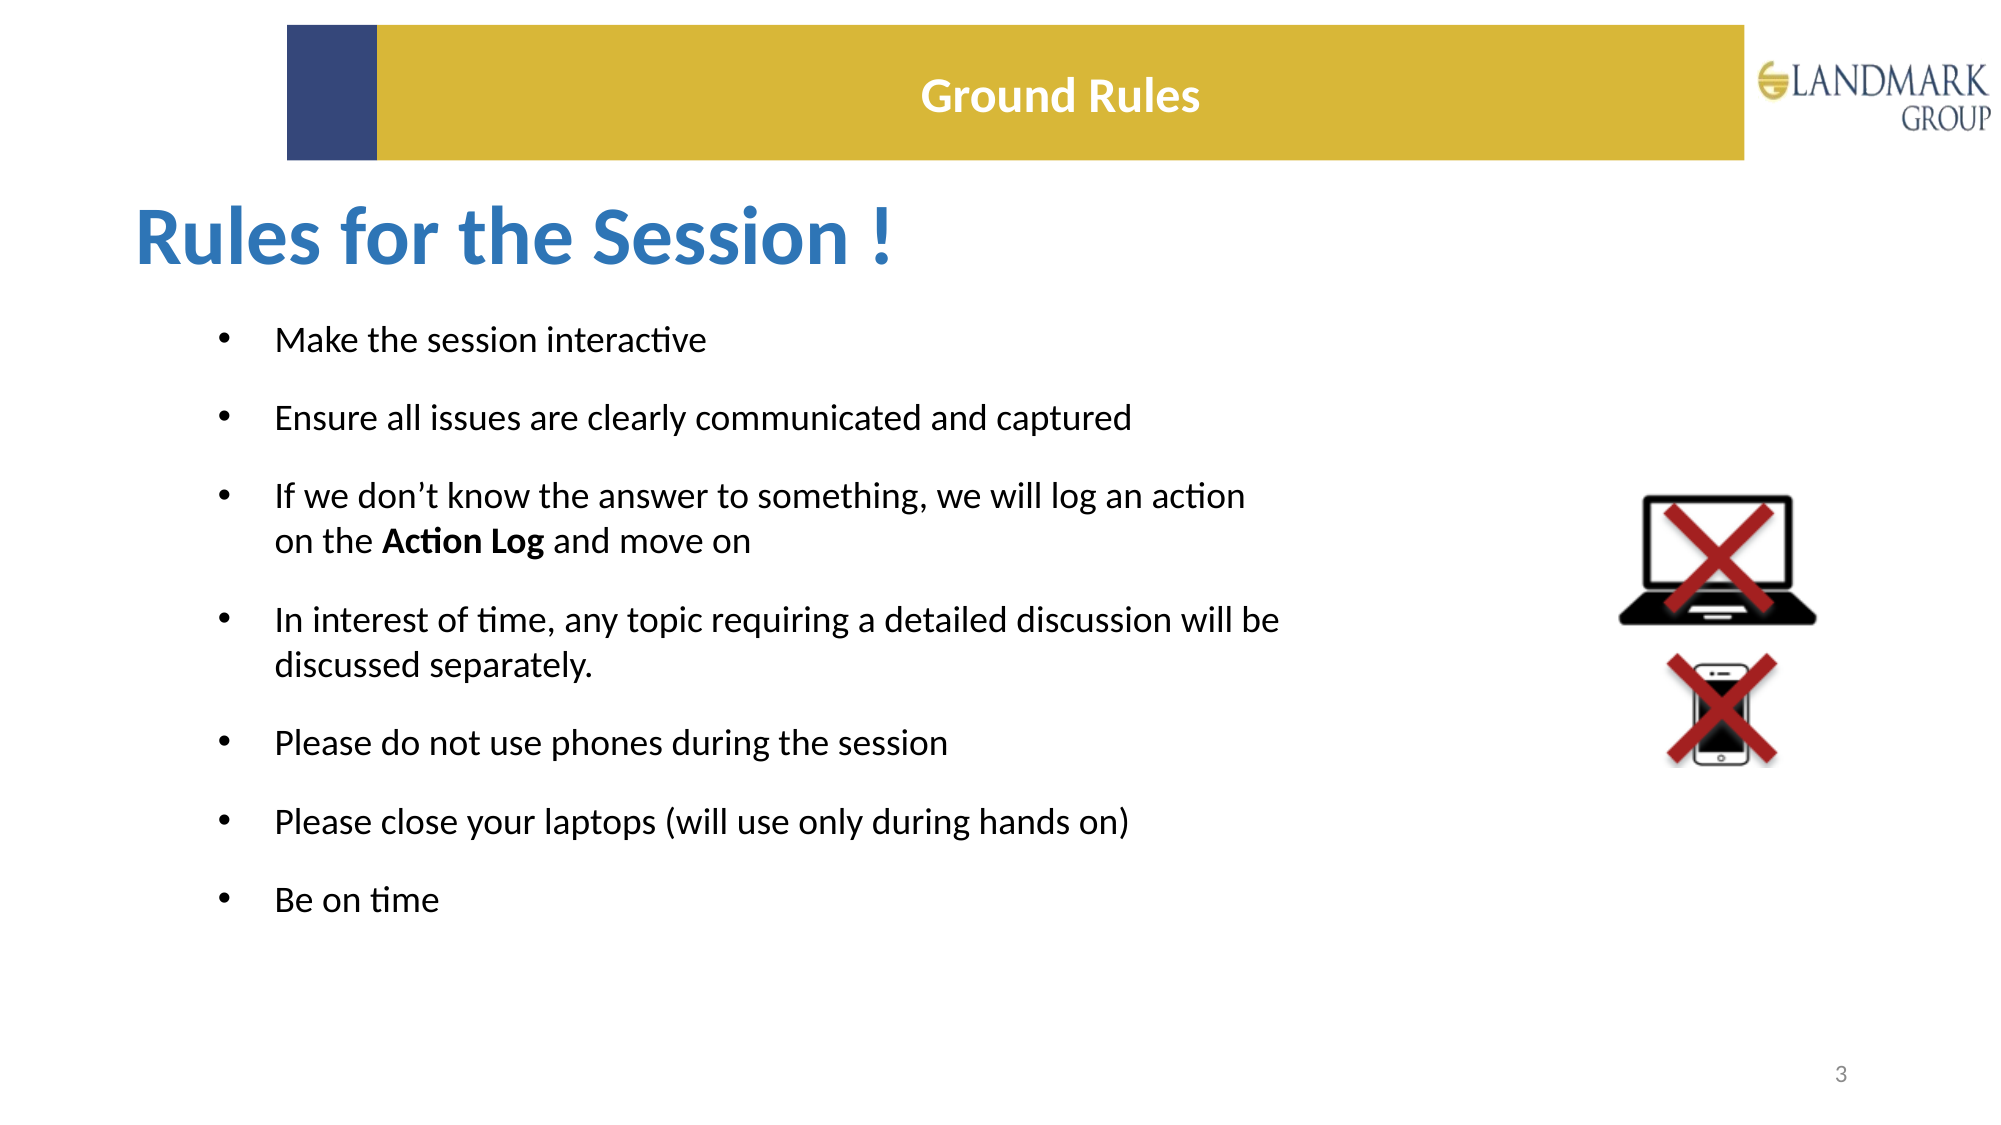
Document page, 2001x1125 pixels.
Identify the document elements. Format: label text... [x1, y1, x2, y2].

subtitle Rules for the Session ! [82, 185, 1804, 1063]
text_box Make the session interactive Ensure all issues are clearly communicated and captured If we don’t know the answer to something, we will log an action on the Action Log and move on In interest of time, any topic requiring a detailed discussion will be discussed separately. Please do not use phones during the session Please close your laptops (will use only during hands on) Be on time [190, 307, 1305, 862]
slide_number 3 [1412, 1042, 1863, 1103]
picture [1749, 47, 2000, 140]
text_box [286, 24, 1745, 161]
picture [1606, 480, 1834, 768]
